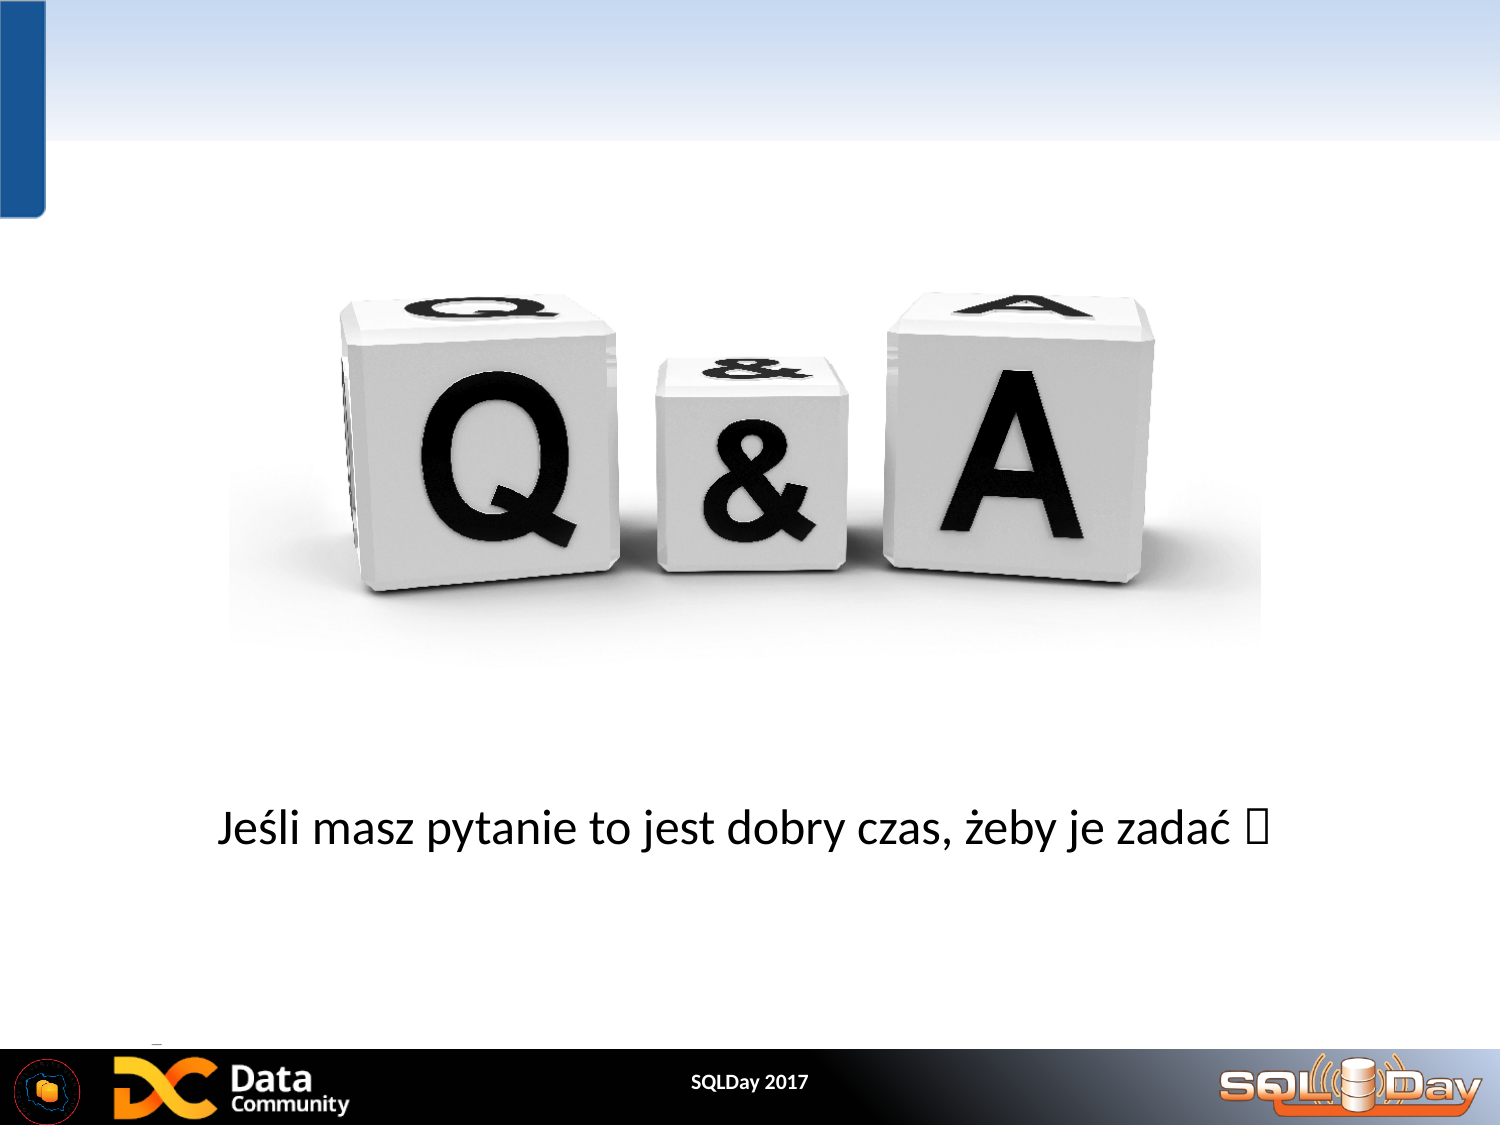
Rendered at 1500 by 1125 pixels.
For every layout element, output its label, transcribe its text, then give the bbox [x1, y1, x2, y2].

picture [0, 0, 46, 219]
picture [229, 147, 1261, 729]
picture [92, 1044, 378, 1125]
text_box Jeśli masz pytanie to jest dobry czas, żeby je zadać  [202, 786, 1288, 862]
picture [12, 1057, 81, 1125]
picture [1219, 1053, 1483, 1117]
